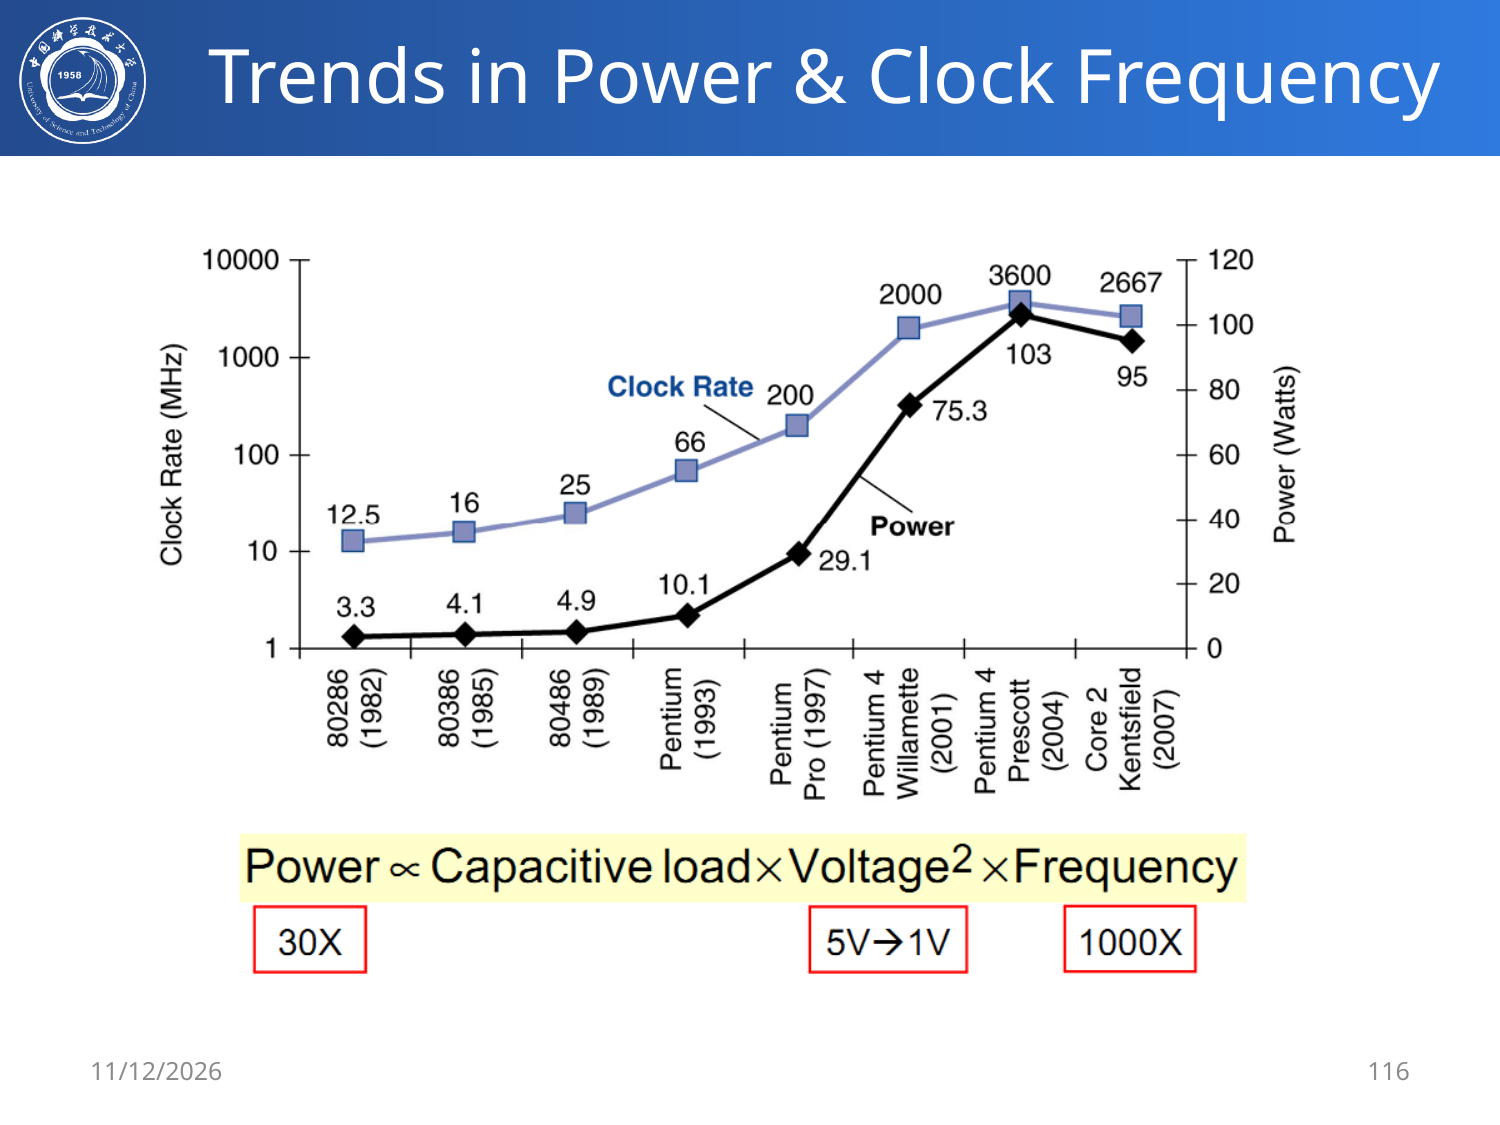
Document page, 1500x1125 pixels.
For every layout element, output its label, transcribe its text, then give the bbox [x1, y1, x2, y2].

picture [19, 17, 146, 144]
title Trends in Power & Clock Frequency [150, 0, 1500, 148]
slide_number 116 [1074, 1042, 1425, 1103]
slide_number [75, 1042, 425, 1103]
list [96, 242, 1350, 984]
